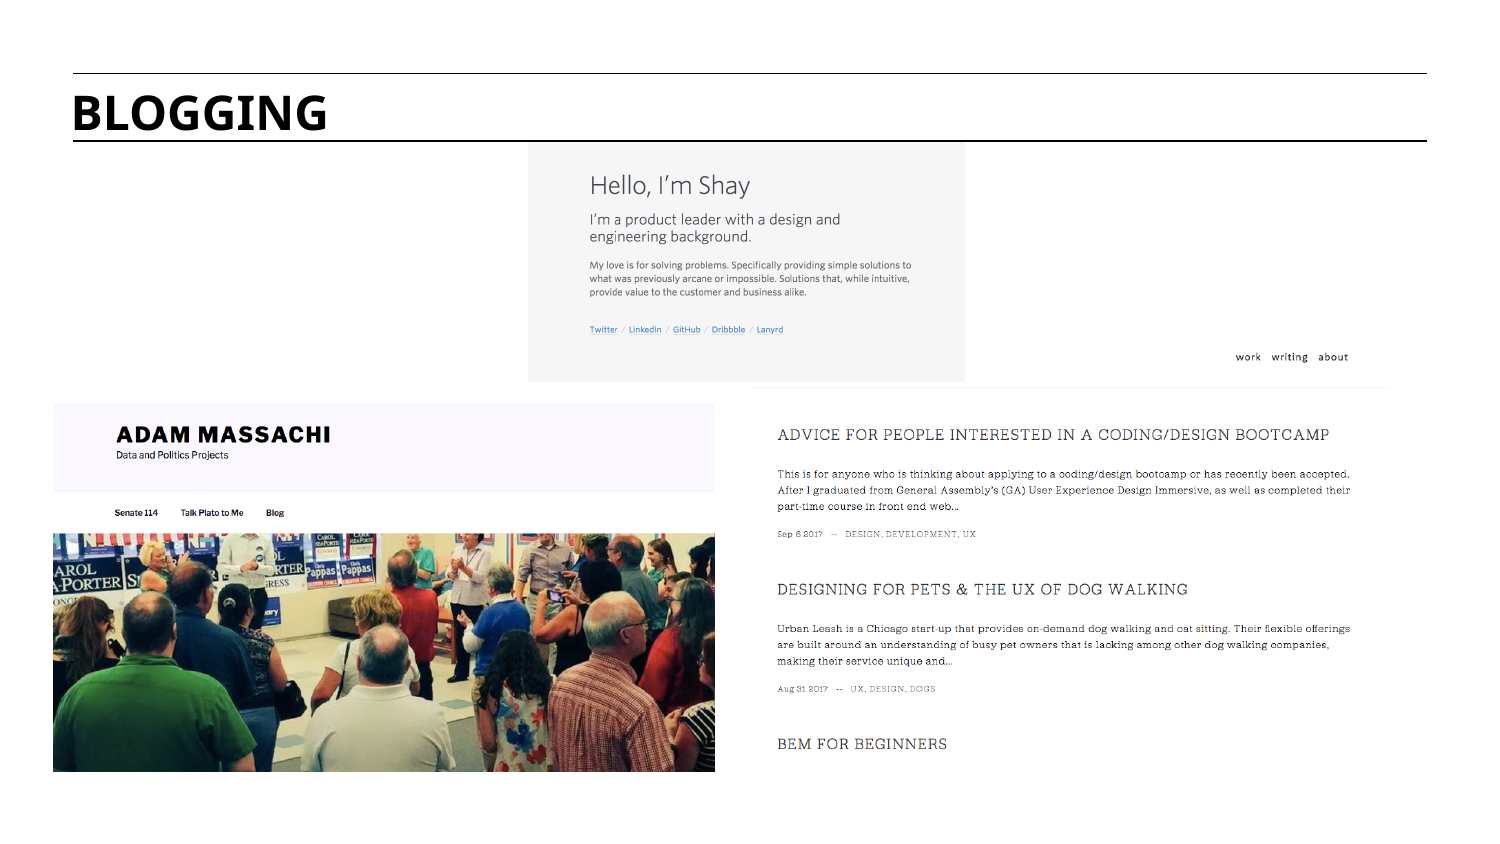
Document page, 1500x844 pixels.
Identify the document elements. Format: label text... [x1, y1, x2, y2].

picture [528, 141, 1392, 758]
text_box BLOGGING [70, 82, 980, 133]
picture [52, 403, 715, 772]
